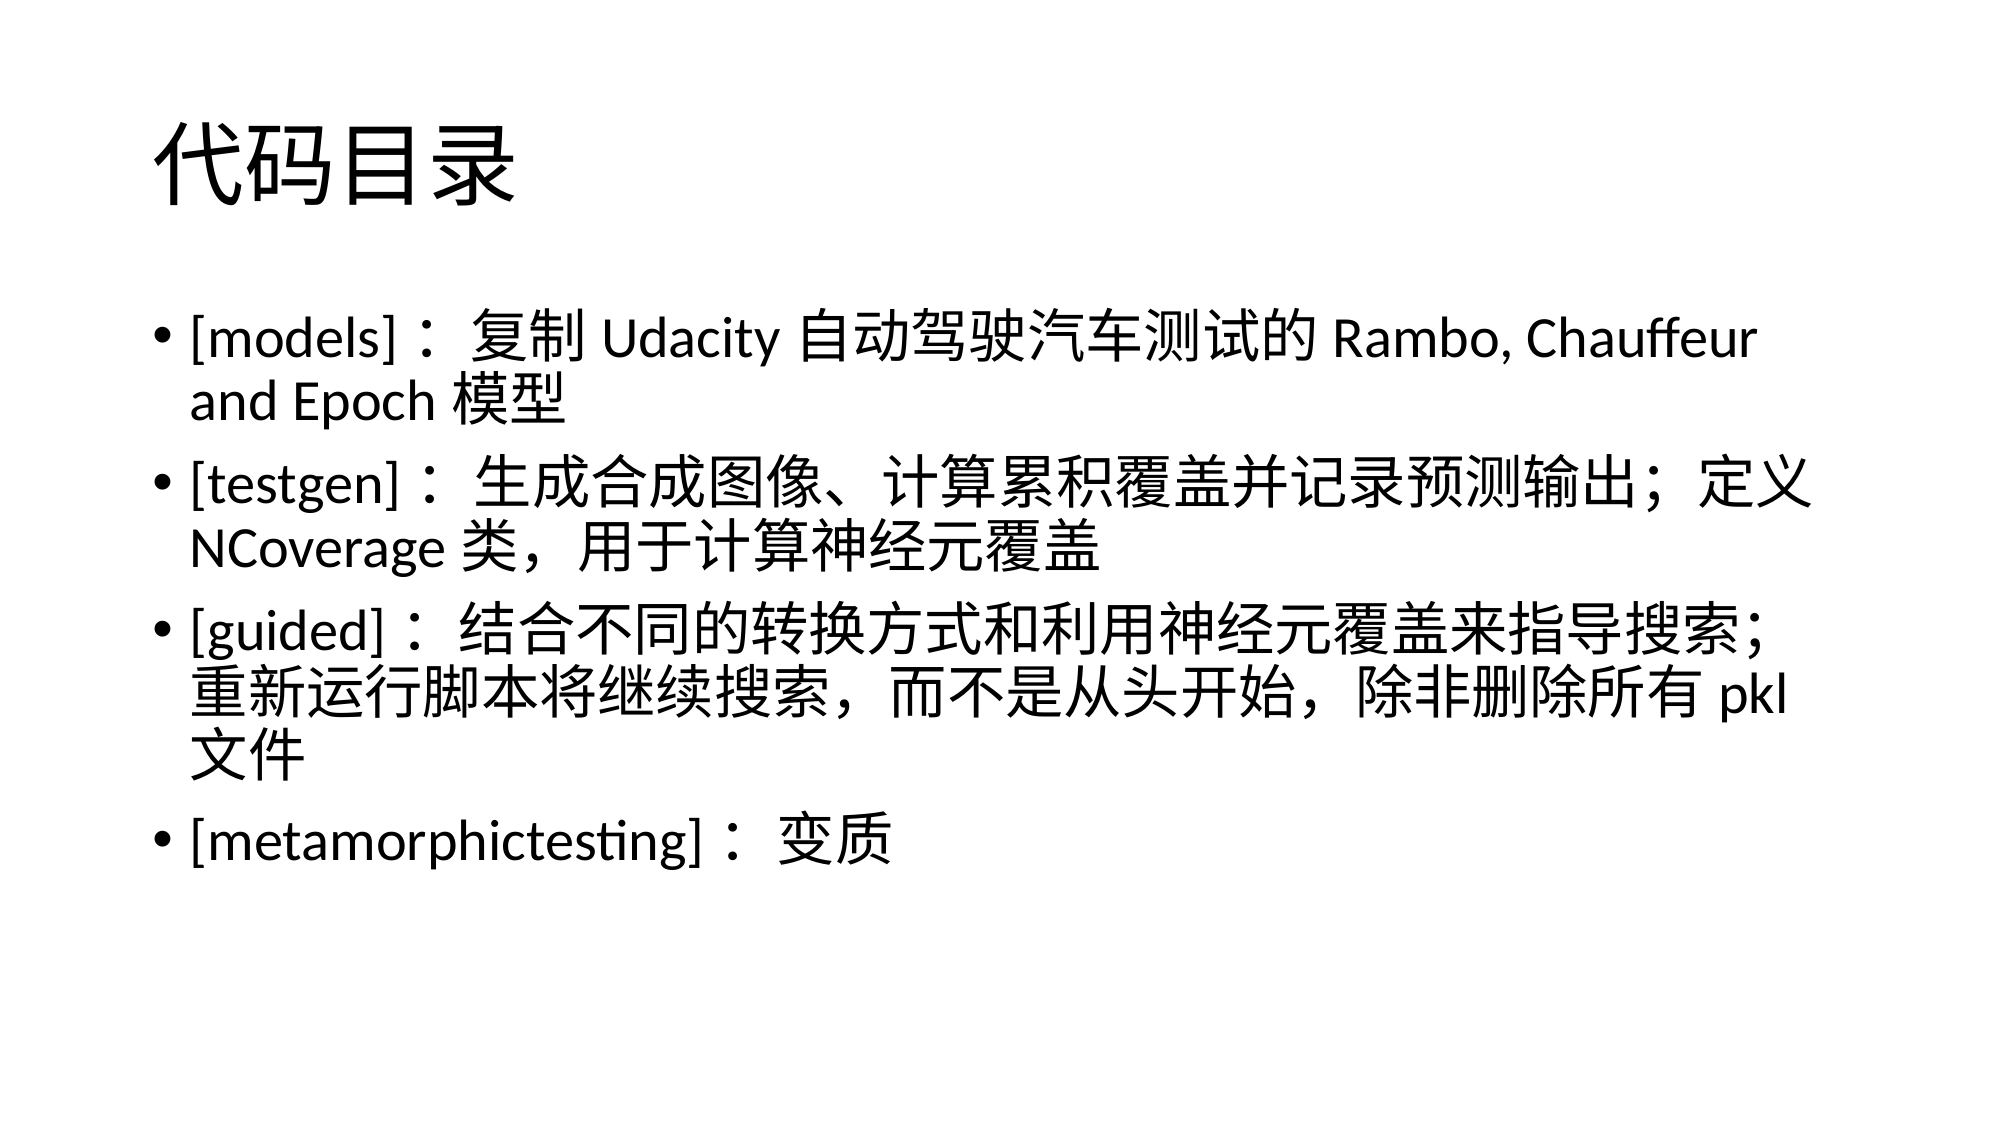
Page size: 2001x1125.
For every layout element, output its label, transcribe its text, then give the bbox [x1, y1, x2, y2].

title 代码目录 [137, 59, 1863, 278]
list [models]：复制Udacity自动驾驶汽车测试的Rambo, Chauffeur and Epoch模型 [testgen]：生成合成图像、计算累积覆盖并记录预测输出；定义NCoverage类，用于计算神经元覆盖 [guided]：结合不同的转换方式和利用神经元覆盖来指导搜索；重新运行脚本将继续搜索，而不是从头开始，除非删除所有pkl文件 [metamorphictesting]：变质 [137, 299, 1863, 1014]
